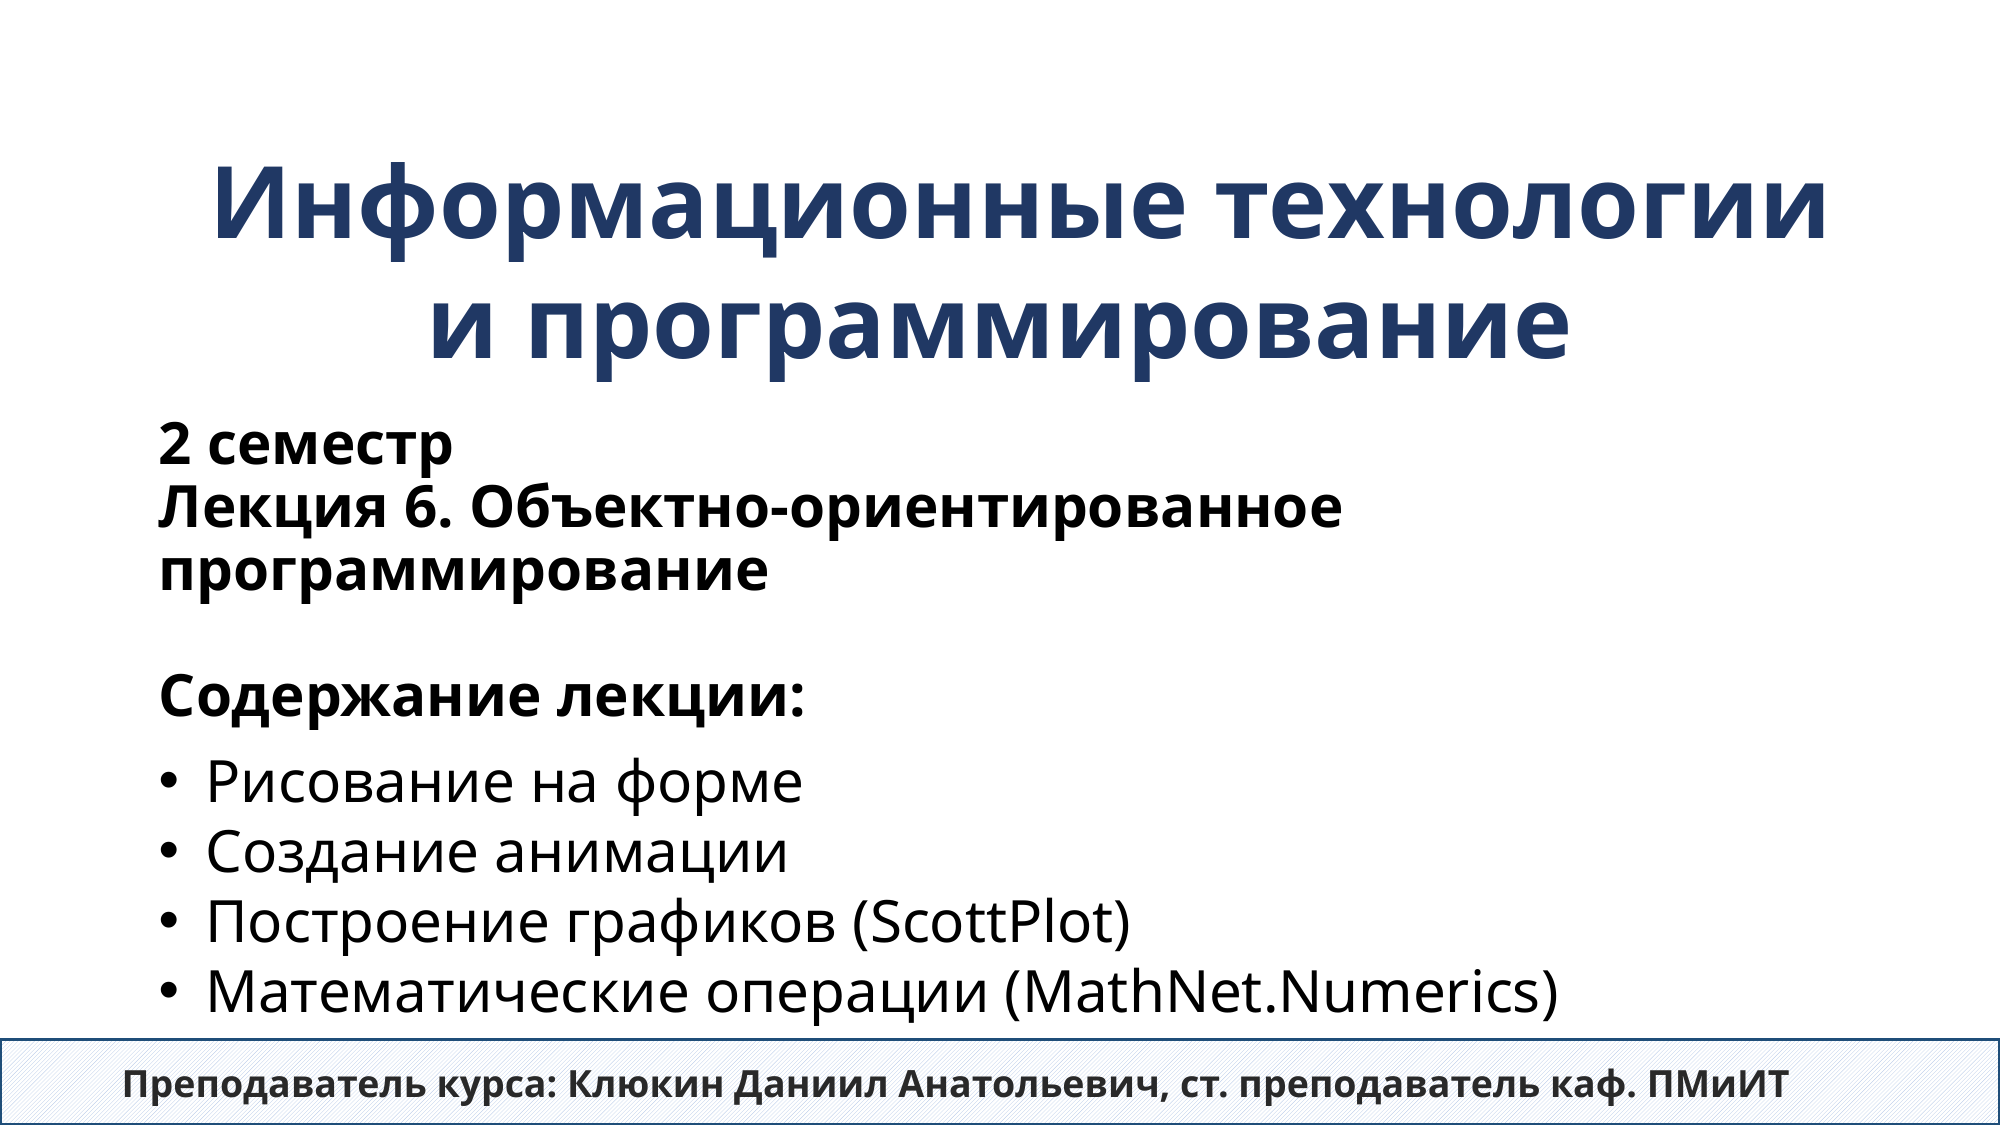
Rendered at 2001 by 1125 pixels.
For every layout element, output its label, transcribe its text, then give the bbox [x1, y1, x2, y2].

text_box Информационные технологии и программирование [0, 131, 2000, 387]
text_box Рисование на форме Создание анимации Построение графиков (ScottPlot) Математические операции (MathNet.Numerics) [143, 736, 1955, 1032]
text_box Преподаватель курса: Клюкин Даниил Анатольевич, ст. преподаватель каф. ПМиИТ [0, 1039, 2000, 1125]
title 2 семестр Лекция 6. Объектно-ориентированное программирование Содержание лекции: [143, 509, 1617, 736]
